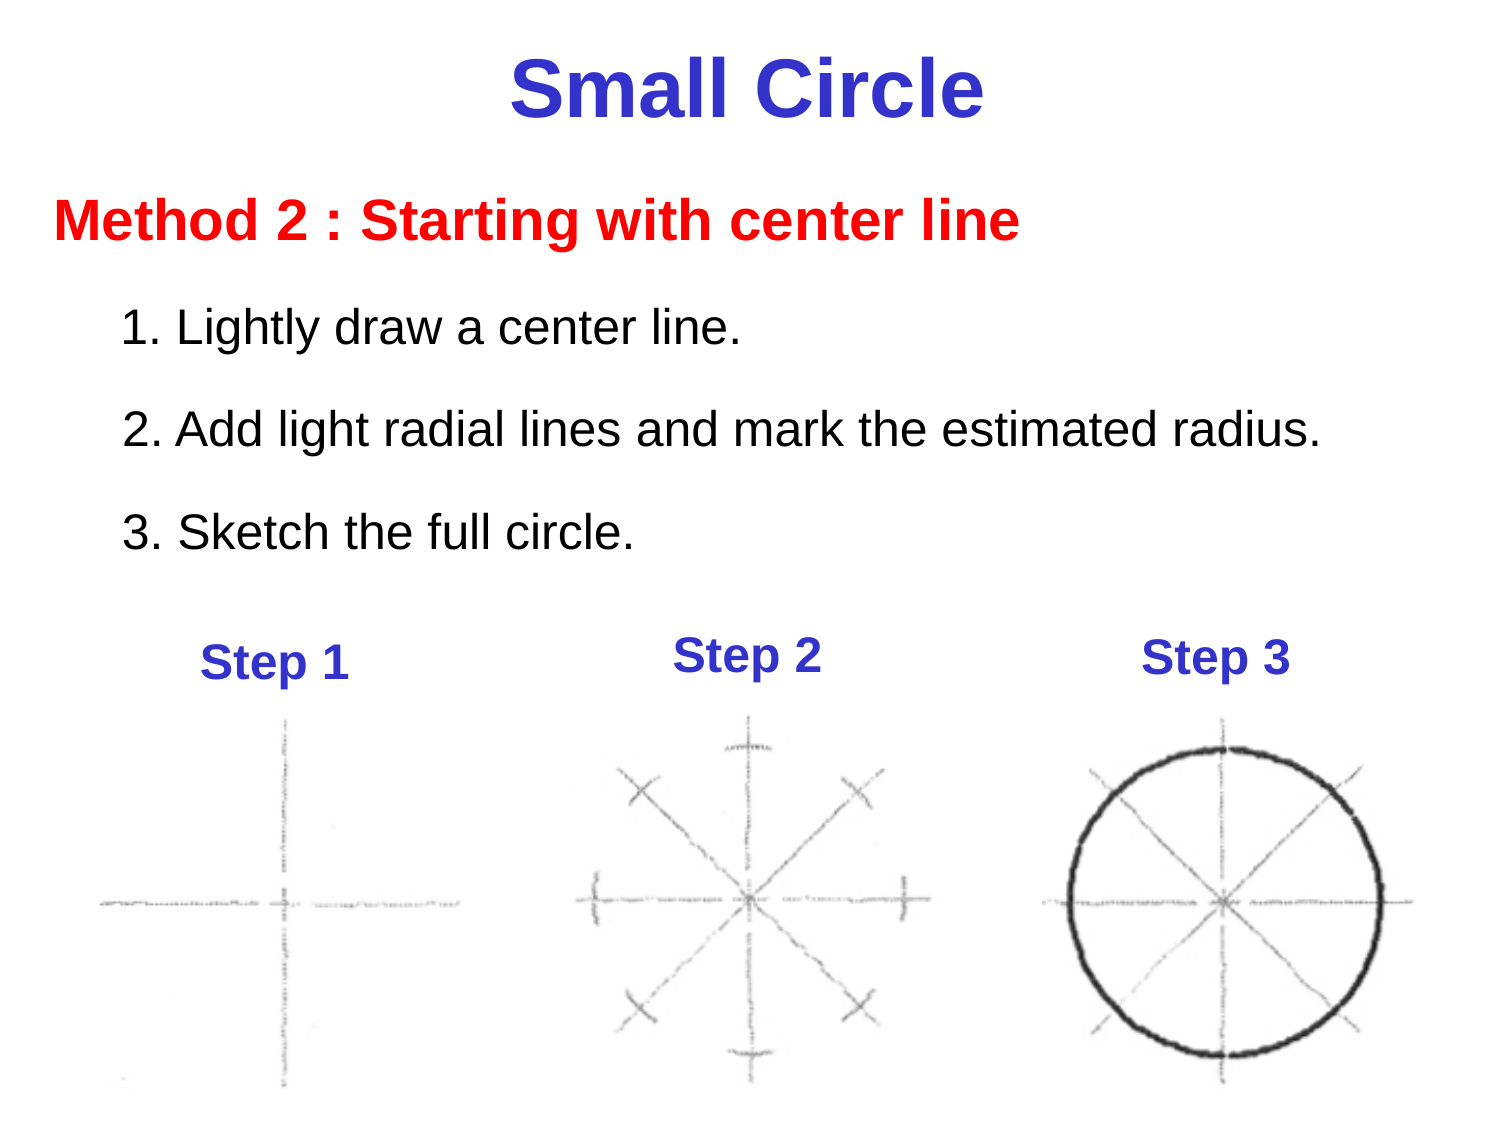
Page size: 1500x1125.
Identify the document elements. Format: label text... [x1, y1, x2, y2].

text_box Step 2 [657, 615, 838, 691]
text_box Step 1 [185, 621, 365, 697]
text_box Small Circle [494, 26, 1002, 142]
text_box 3. Sketch the full circle. [107, 491, 652, 567]
text_box Step 3 [1126, 617, 1307, 692]
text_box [569, 713, 945, 1091]
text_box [93, 717, 469, 1095]
text_box Method 2 : Starting with center line [38, 174, 1038, 260]
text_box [1042, 713, 1418, 1091]
text_box 2. Add light radial lines and mark the estimated radius. [107, 388, 1338, 464]
text_box 1. Lightly draw a center line. [105, 287, 758, 363]
